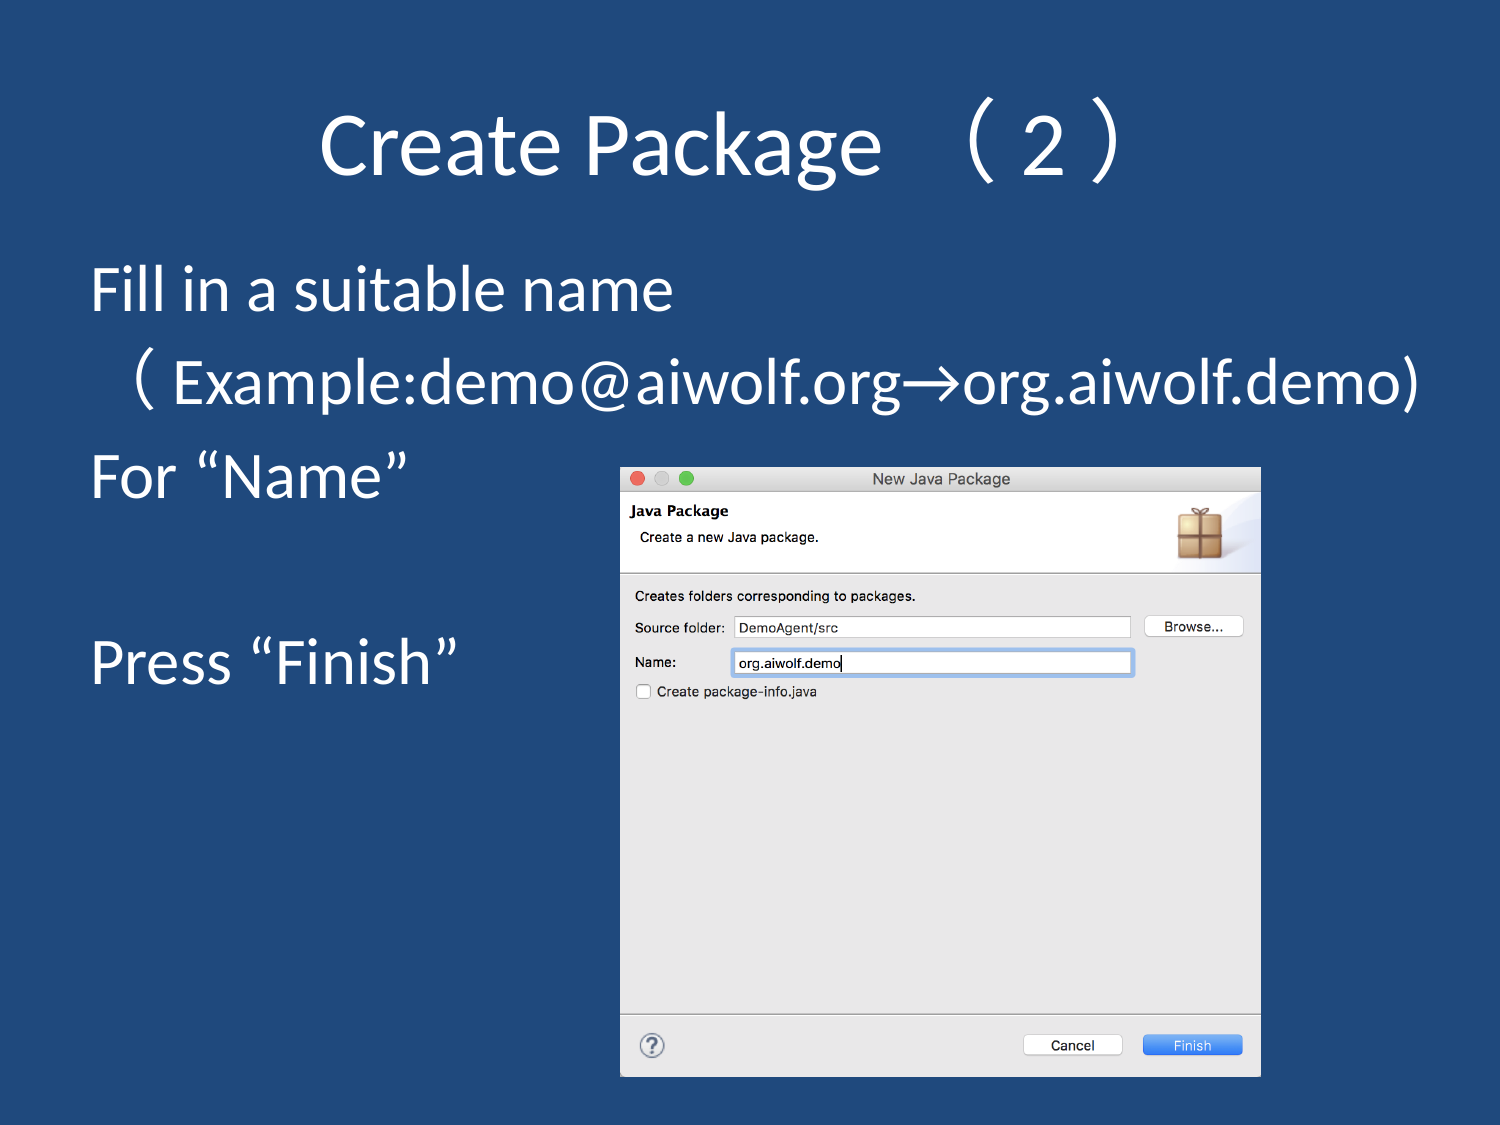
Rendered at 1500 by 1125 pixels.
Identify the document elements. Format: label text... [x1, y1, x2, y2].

picture [619, 467, 1261, 1077]
text_box Fill in a suitable name （Example:demo@aiwolf.org→org.aiwolf.demo) For “Name” Press “Finish” [75, 237, 1459, 980]
title Create Package（2） [75, 45, 1425, 233]
